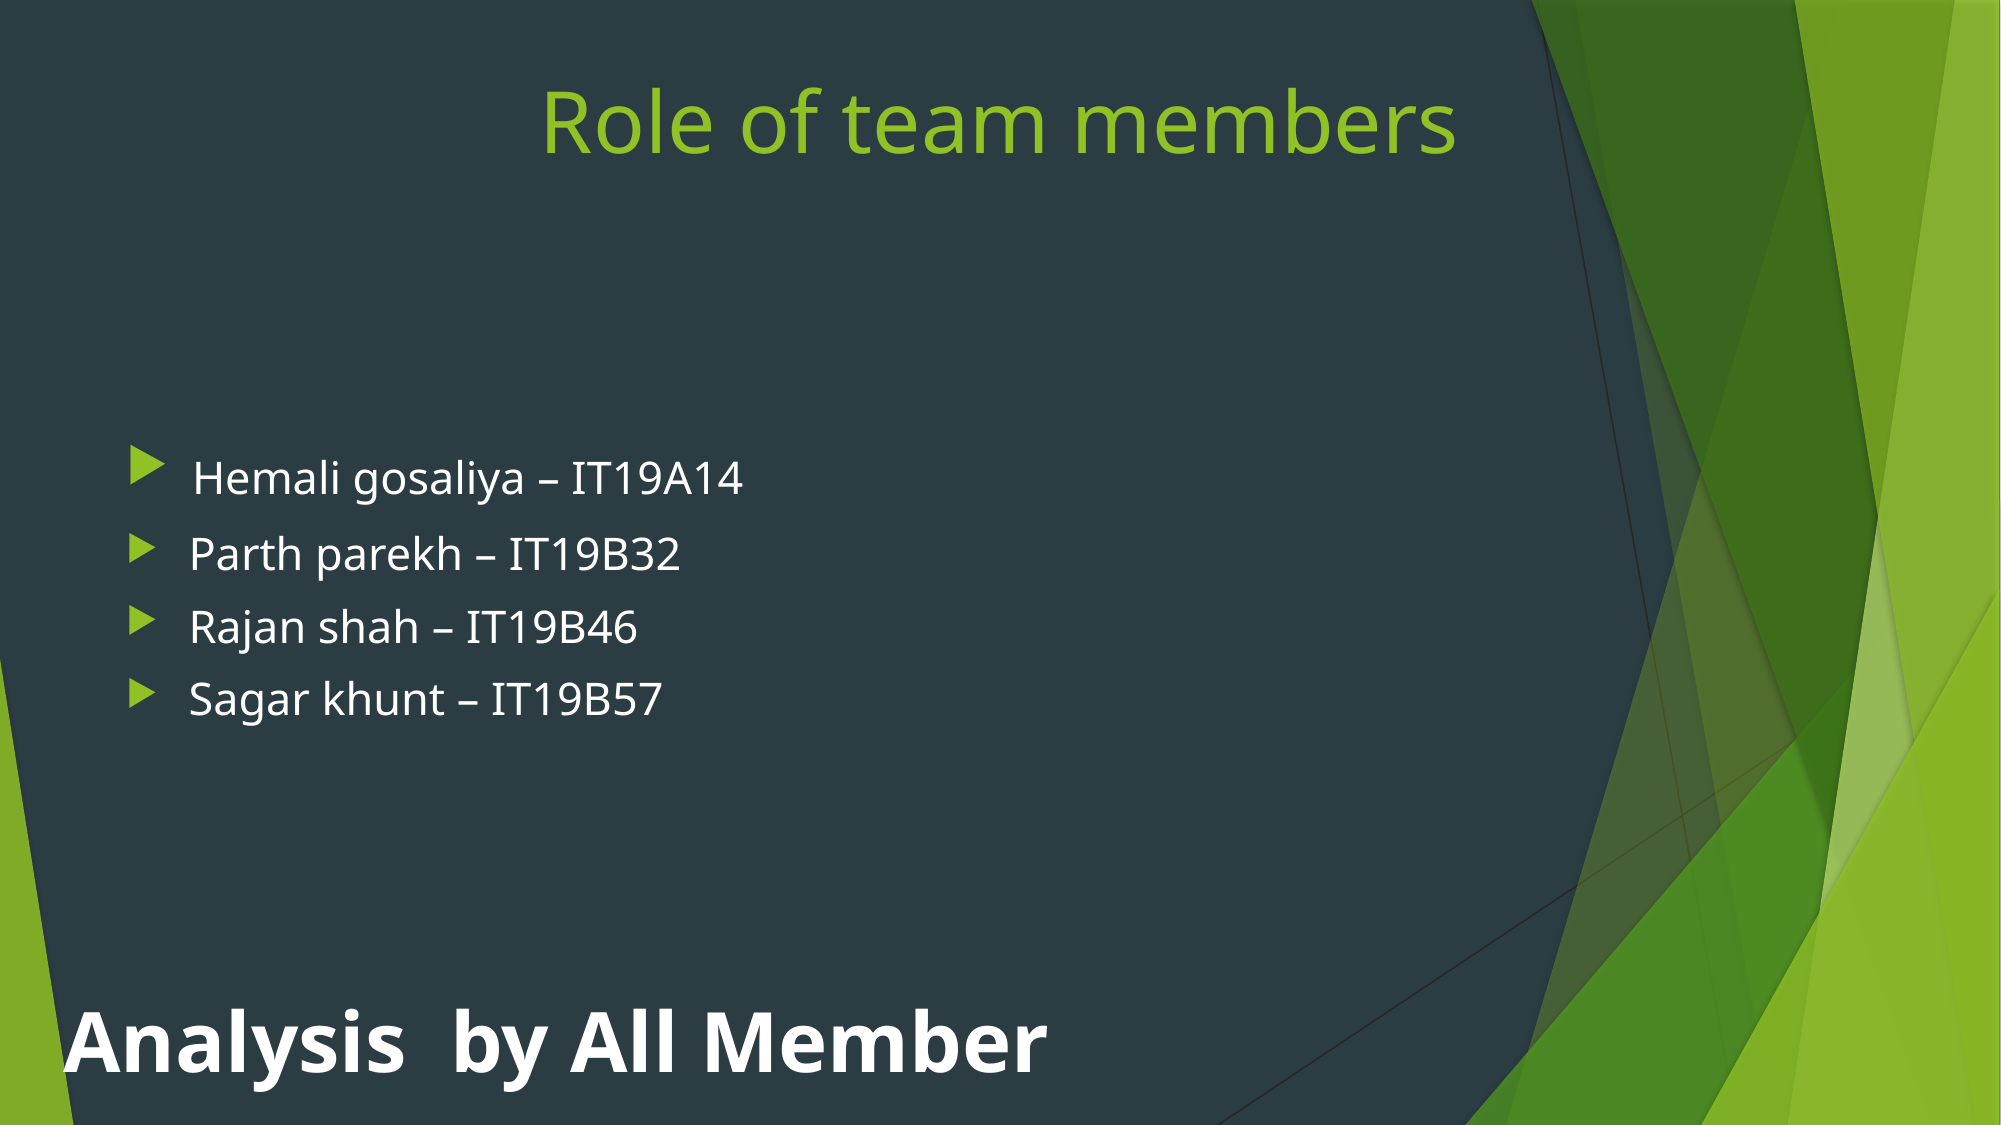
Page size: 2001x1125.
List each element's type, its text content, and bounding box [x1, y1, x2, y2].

title Role of team members [137, 59, 1863, 178]
list Hemali gosaliya – IT19A14 Parth parekh – IT19B32 Rajan shah – IT19B46 Sagar khunt – IT19B57 [111, 354, 1522, 992]
text_box Analysis by All Member [48, 981, 1430, 1097]
